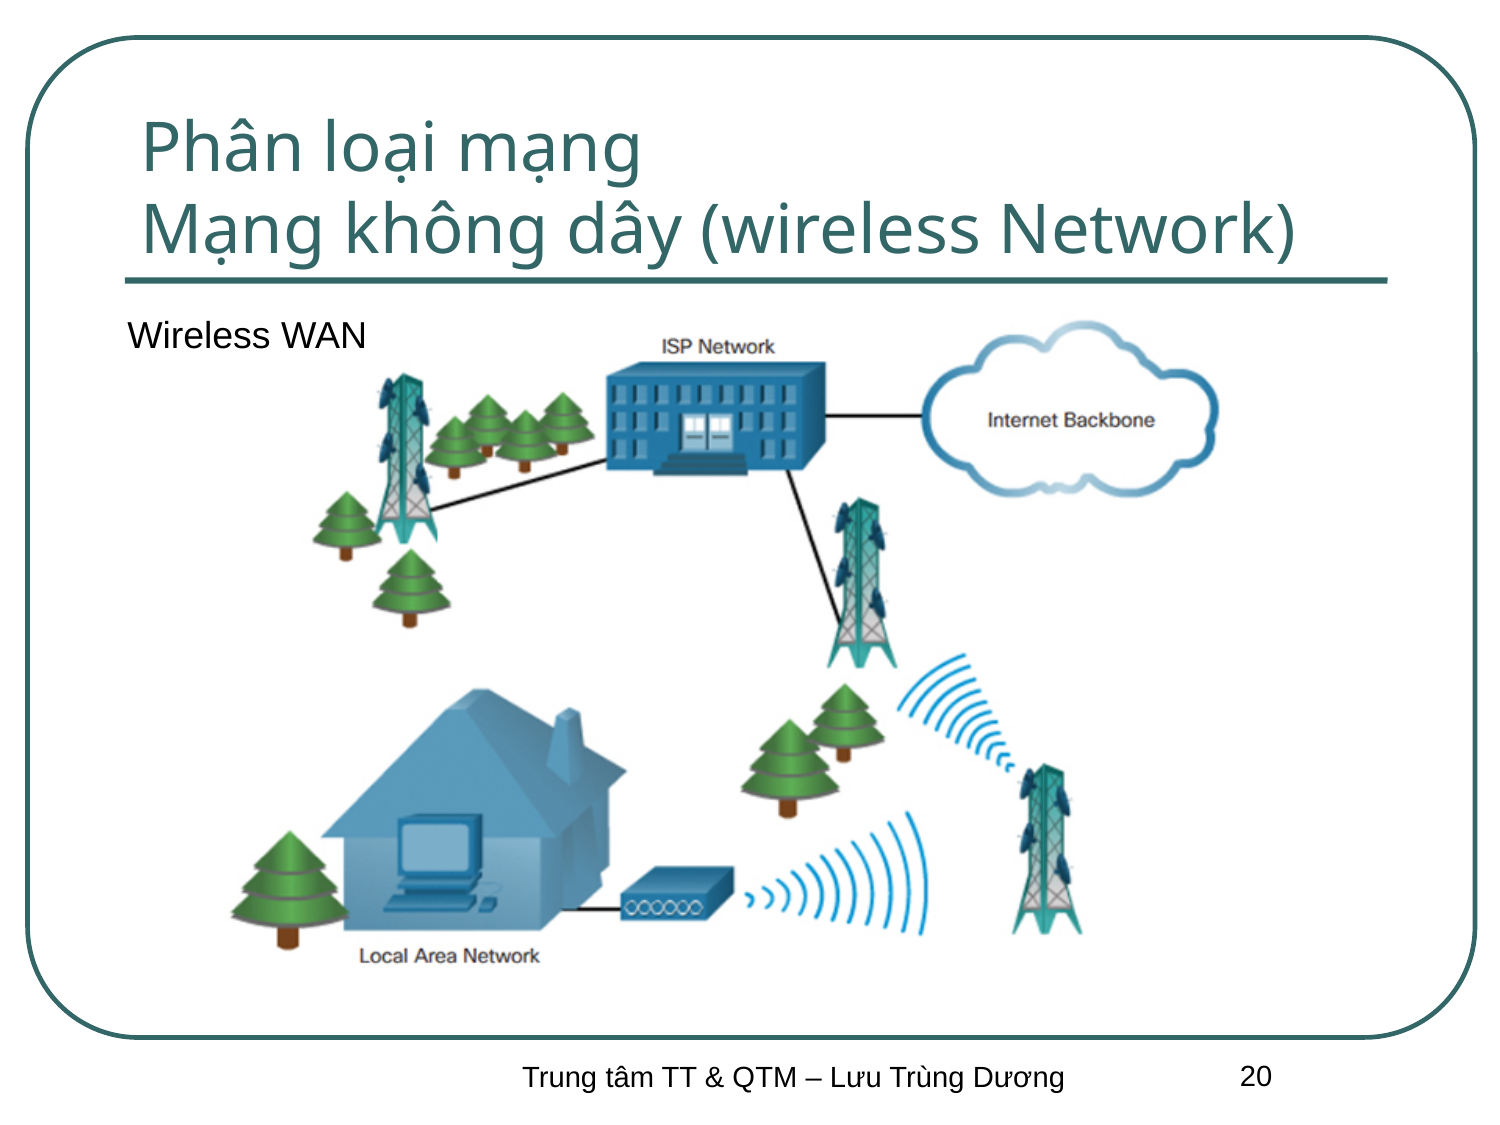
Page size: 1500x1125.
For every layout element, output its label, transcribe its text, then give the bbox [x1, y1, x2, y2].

slide_number 20 [1125, 1050, 1388, 1125]
picture [149, 299, 1265, 985]
footer Trung tâm TT & QTM – Lưu Trùng Dương [462, 1050, 1125, 1125]
text_box Wireless WAN [112, 303, 149, 364]
title Phân loại mạng Mạng không dây (wireless Network) [125, 87, 1388, 275]
